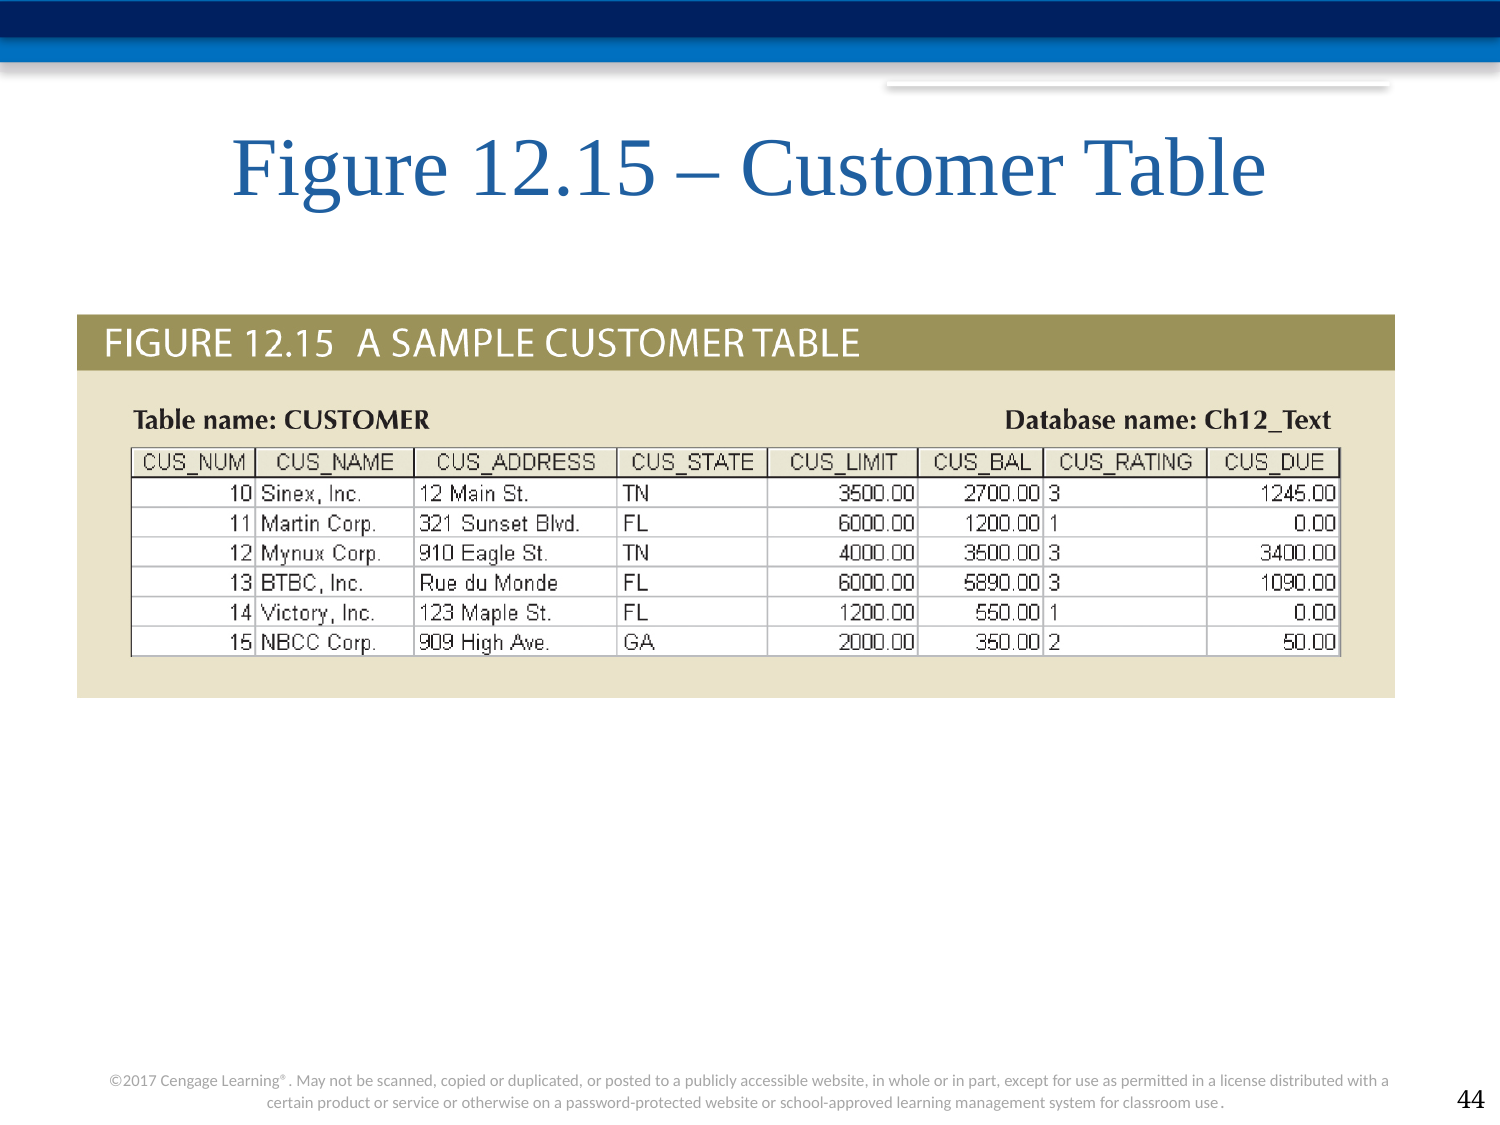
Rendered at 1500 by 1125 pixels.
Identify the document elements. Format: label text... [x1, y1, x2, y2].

picture [74, 312, 1397, 701]
title Figure 12.15 – Customer Table [75, 75, 1425, 250]
slide_number 44 [1425, 1074, 1500, 1125]
